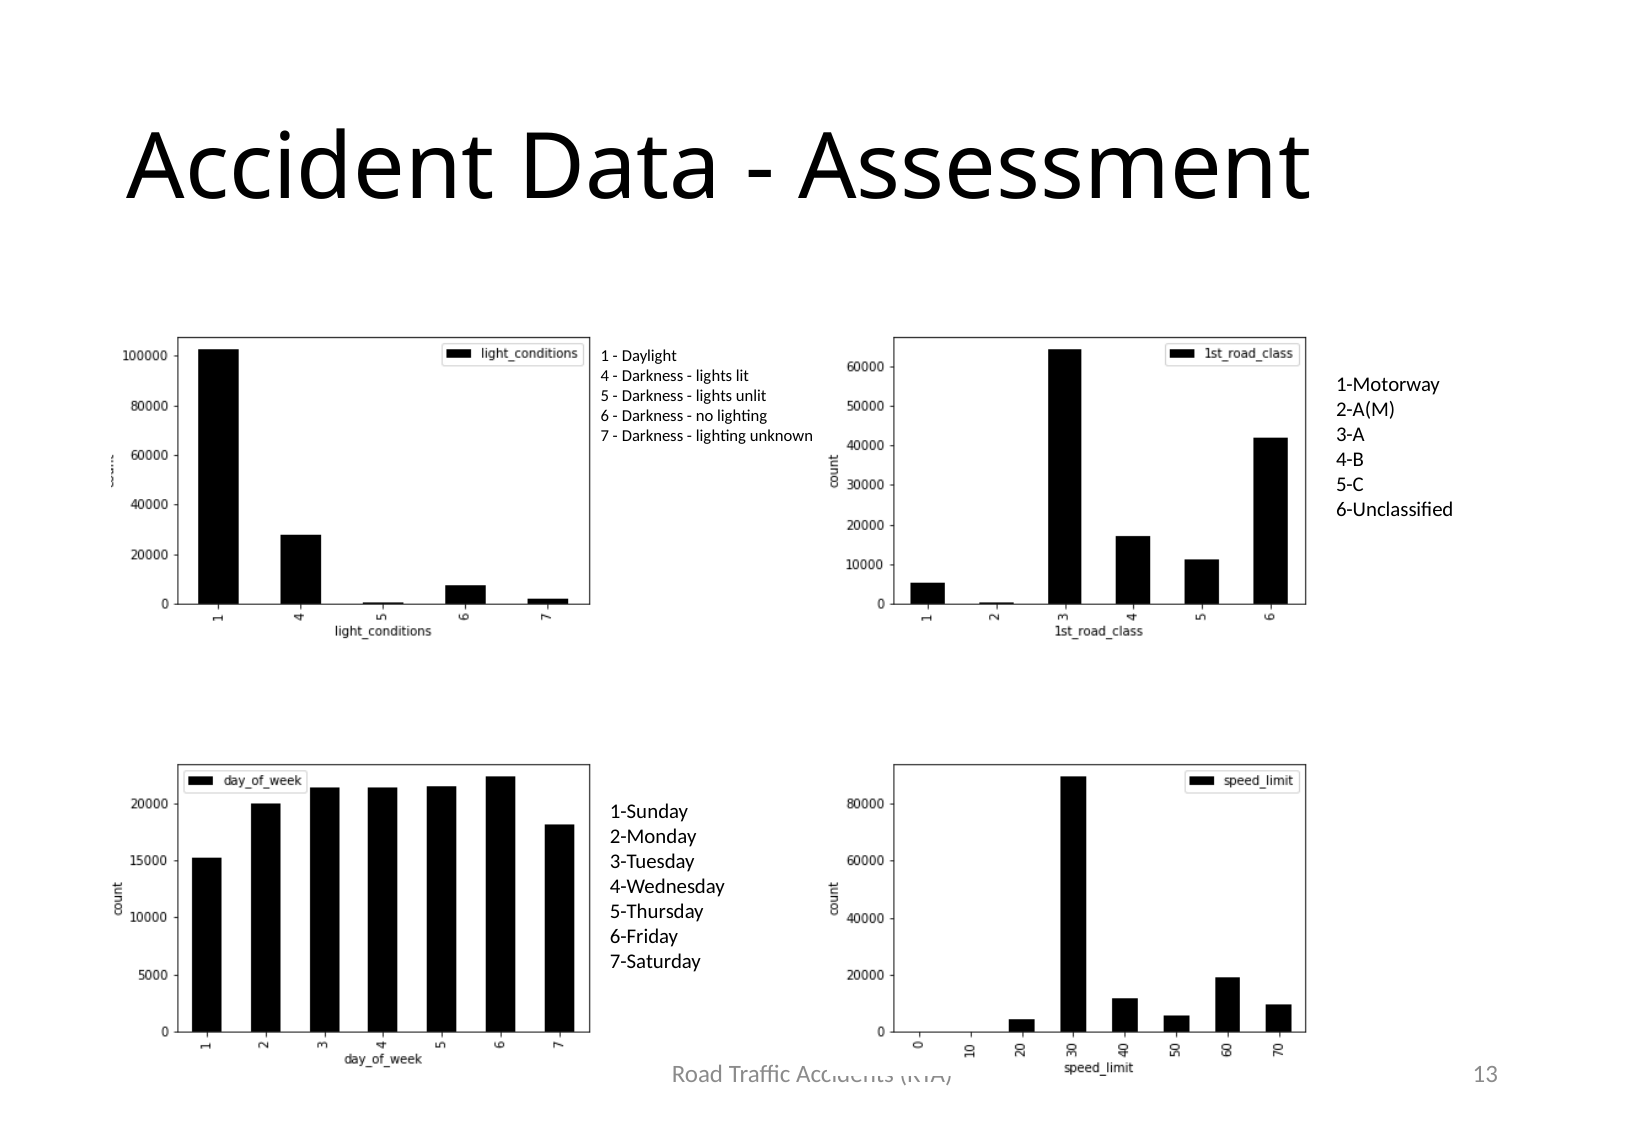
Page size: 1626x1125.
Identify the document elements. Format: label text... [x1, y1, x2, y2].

text_box 1 - Daylight 4 - Darkness - lights lit 5 - Darkness - lights unlit 6 - Darkness - no lighting 7 - Darkness - lighting unknown [642, 337, 827, 453]
picture [111, 721, 642, 1076]
picture [827, 721, 1358, 1076]
footer Road Traffic Accidents (RTA) [538, 1042, 1087, 1103]
title Accident Data - Assessment [111, 59, 1514, 278]
slide_number 13 [1147, 1042, 1514, 1103]
picture [111, 294, 642, 648]
picture [827, 294, 1358, 648]
text_box 1-Sunday 2-Monday 3-Tuesday 4-Wednesday 5-Thursday 6-Friday 7-Saturday [642, 789, 749, 980]
text_box 1-Motorway 2-A(M) 3-A 4-B 5-C 6-Unclassified [1358, 363, 1510, 528]
